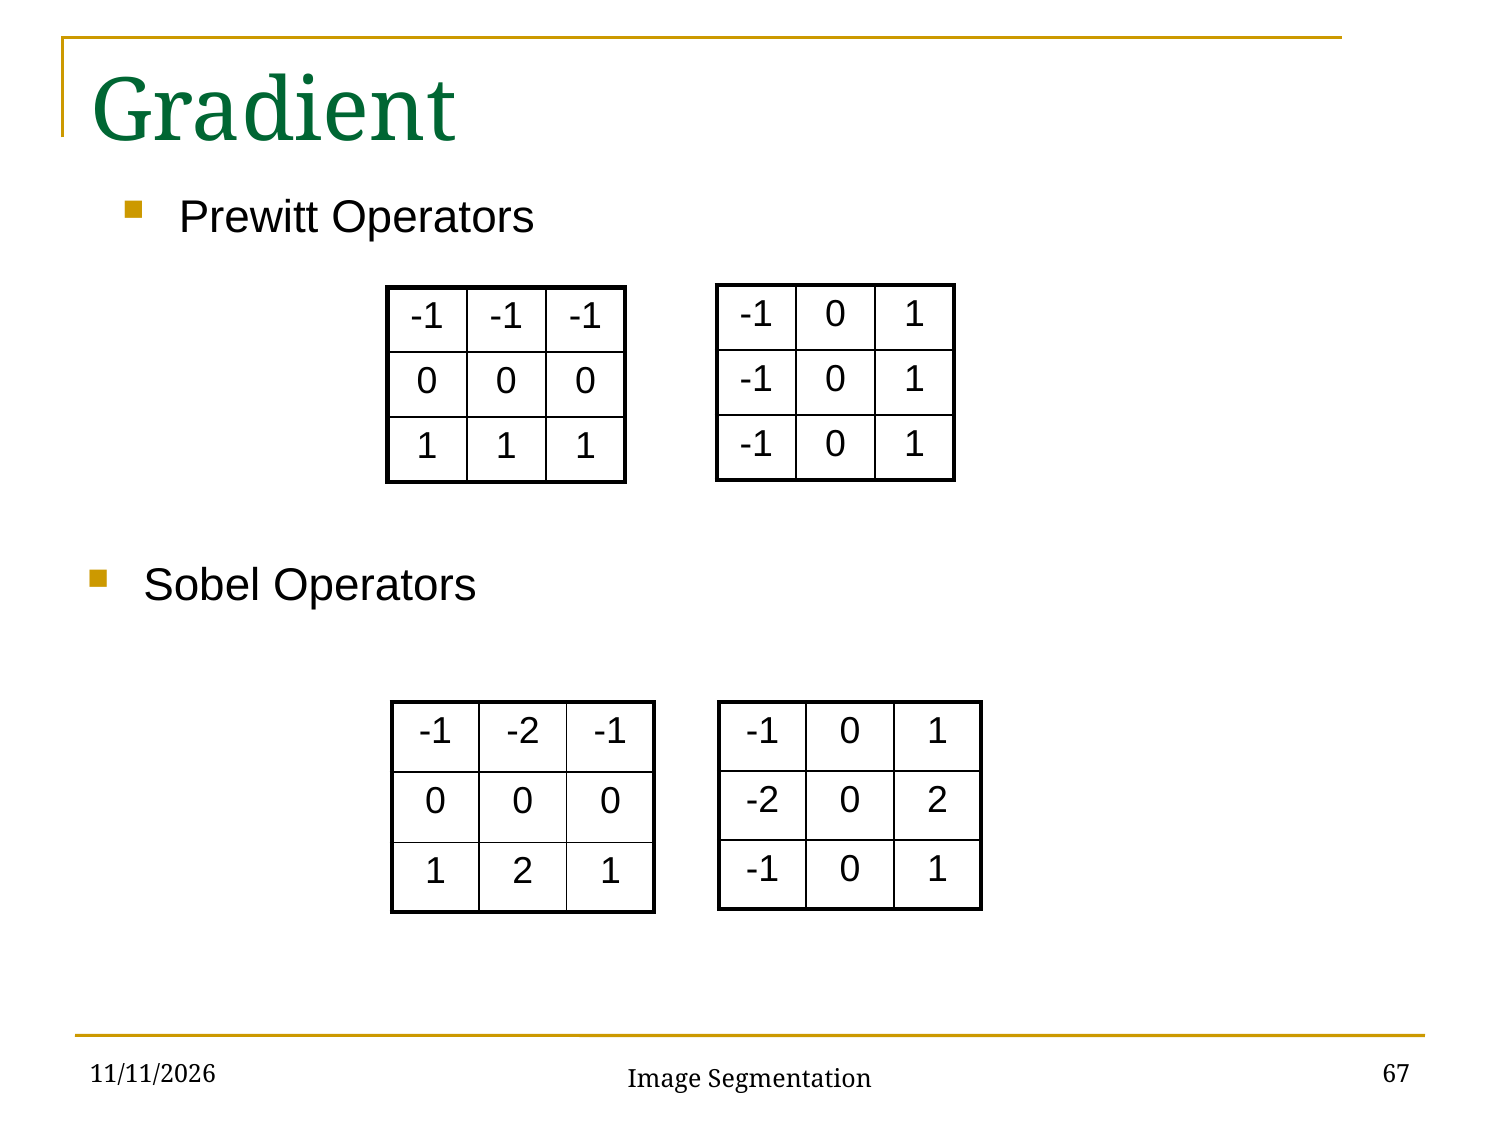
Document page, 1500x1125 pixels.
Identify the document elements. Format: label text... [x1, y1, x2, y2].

table_header -1 [719, 287, 795, 349]
table_cell 0 [807, 772, 893, 839]
title Gradient [74, 45, 1426, 233]
table_header -1 [567, 704, 652, 771]
table_header 0 [807, 704, 893, 770]
table_cell 0 [807, 841, 893, 907]
text_box 4/25/2017 [75, 1024, 425, 1100]
table_cell 0 [468, 353, 545, 416]
text_box Sobel Operators [72, 547, 1367, 621]
table_cell 0 [797, 416, 874, 478]
table_cell 1 [394, 843, 478, 910]
table_header 1 [895, 704, 979, 770]
text_box 67 [1074, 1024, 1425, 1100]
table_cell -1 [719, 351, 795, 414]
table_header -2 [480, 704, 566, 771]
table_header -1 [468, 290, 545, 351]
table_header -1 [547, 290, 623, 351]
table_cell 1 [390, 418, 466, 480]
text_box Prewitt Operators [107, 178, 1402, 252]
table_cell 2 [895, 772, 979, 839]
table_header -1 [721, 704, 805, 770]
text_box Image Segmentation [512, 1024, 988, 1100]
table_cell 0 [547, 353, 623, 416]
table_cell 1 [567, 843, 652, 910]
table_cell 0 [394, 773, 478, 842]
table_cell 1 [895, 841, 979, 907]
table_cell -2 [721, 772, 805, 839]
table_cell -1 [719, 416, 795, 478]
table_cell 0 [390, 353, 466, 416]
table_cell 1 [468, 418, 545, 480]
table_cell 1 [876, 351, 952, 414]
table_header 1 [876, 287, 952, 349]
table_header -1 [394, 704, 478, 771]
table_cell 0 [797, 351, 874, 414]
table_cell 1 [876, 416, 952, 478]
table_cell 0 [480, 773, 566, 842]
table_cell 0 [567, 773, 652, 842]
table_cell 1 [547, 418, 623, 480]
table_cell -1 [721, 841, 805, 907]
table_header -1 [390, 290, 466, 351]
table_cell 2 [480, 843, 566, 910]
table_header 0 [797, 287, 874, 349]
